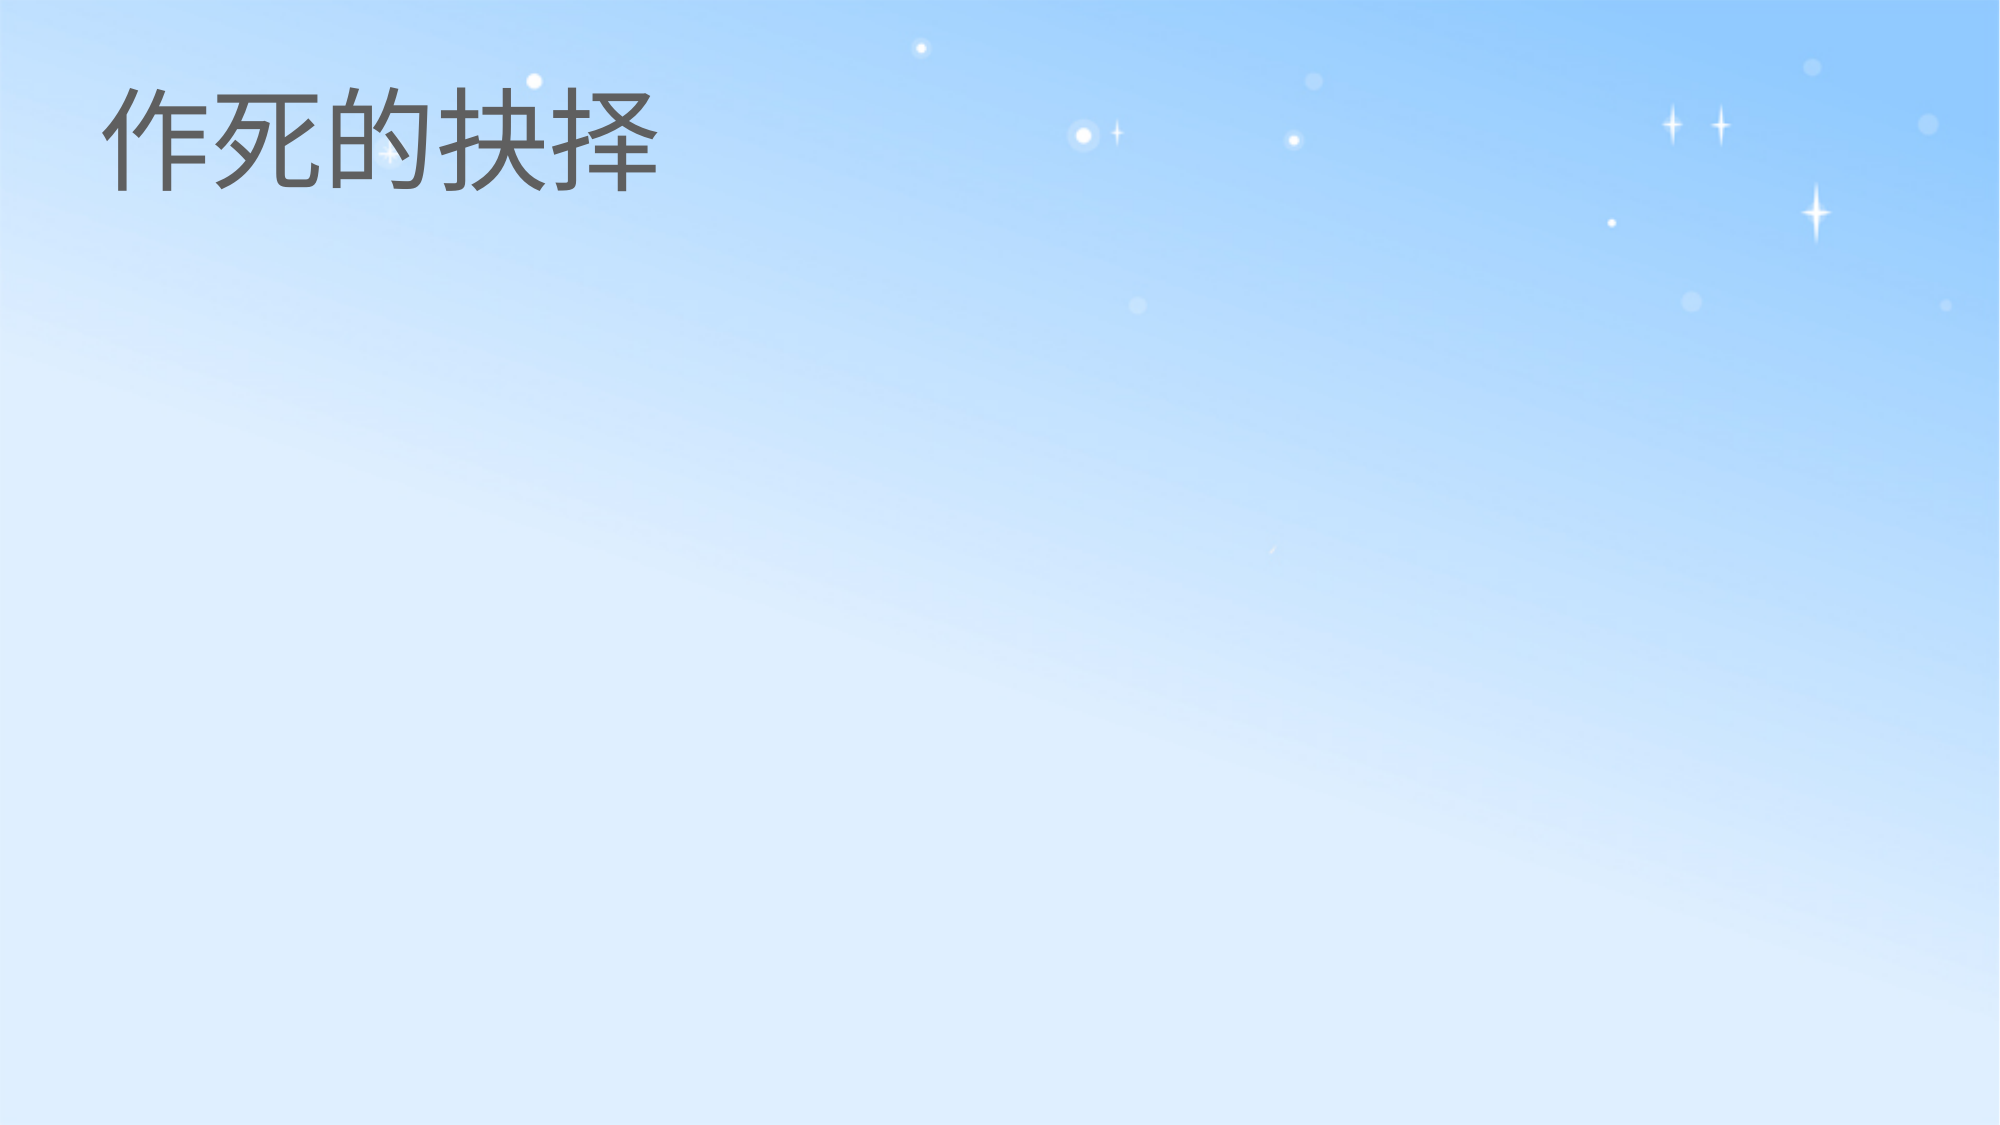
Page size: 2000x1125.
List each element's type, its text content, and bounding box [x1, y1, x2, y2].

text_box 作死的抉择 [83, 63, 676, 213]
picture [0, 0, 2000, 1125]
